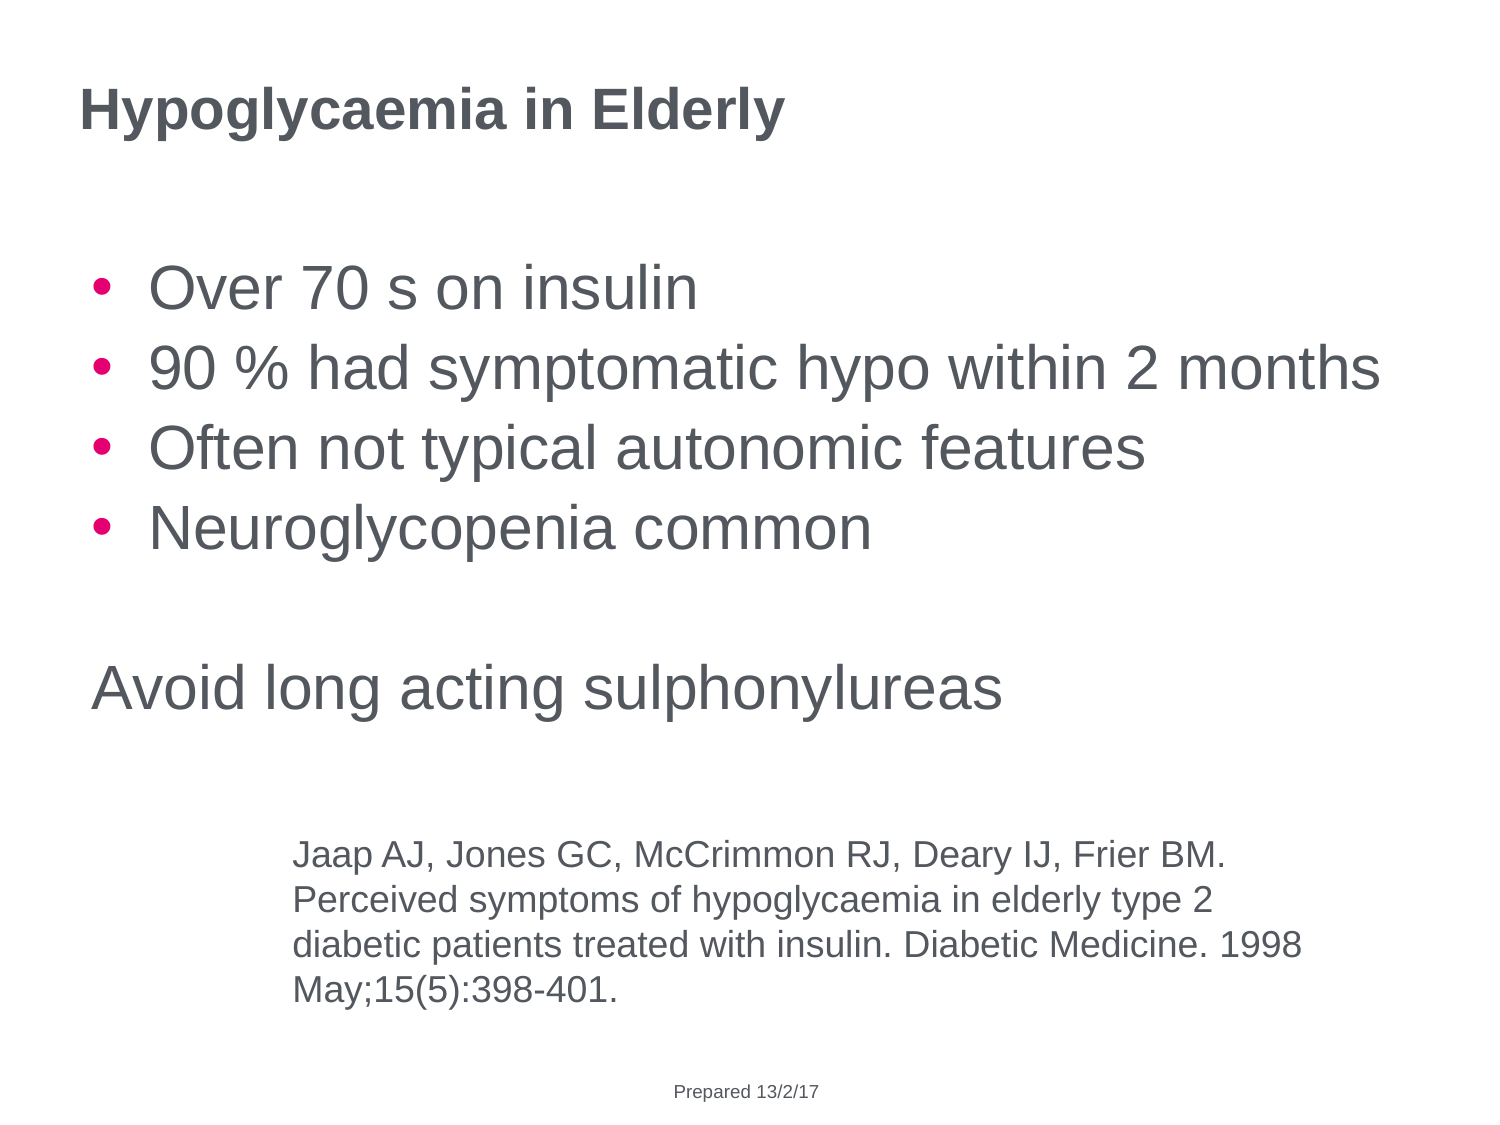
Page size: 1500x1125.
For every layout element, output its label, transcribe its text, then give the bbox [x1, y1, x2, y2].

text_box Jaap AJ, Jones GC, McCrimmon RJ, Deary IJ, Frier BM. Perceived symptoms of hypoglycaemia in elderly type 2 diabetic patients treated with insulin. Diabetic Medicine. 1998 May;15(5):398-401. [277, 822, 1353, 1018]
list Over 70 s on insulin 90 % had symptomatic hypo within 2 months Often not typical autonomic features Neuroglycopenia common Avoid long acting sulphonylureas [76, 160, 1428, 774]
title Hypoglycaemia in Elderly [64, 42, 1416, 171]
